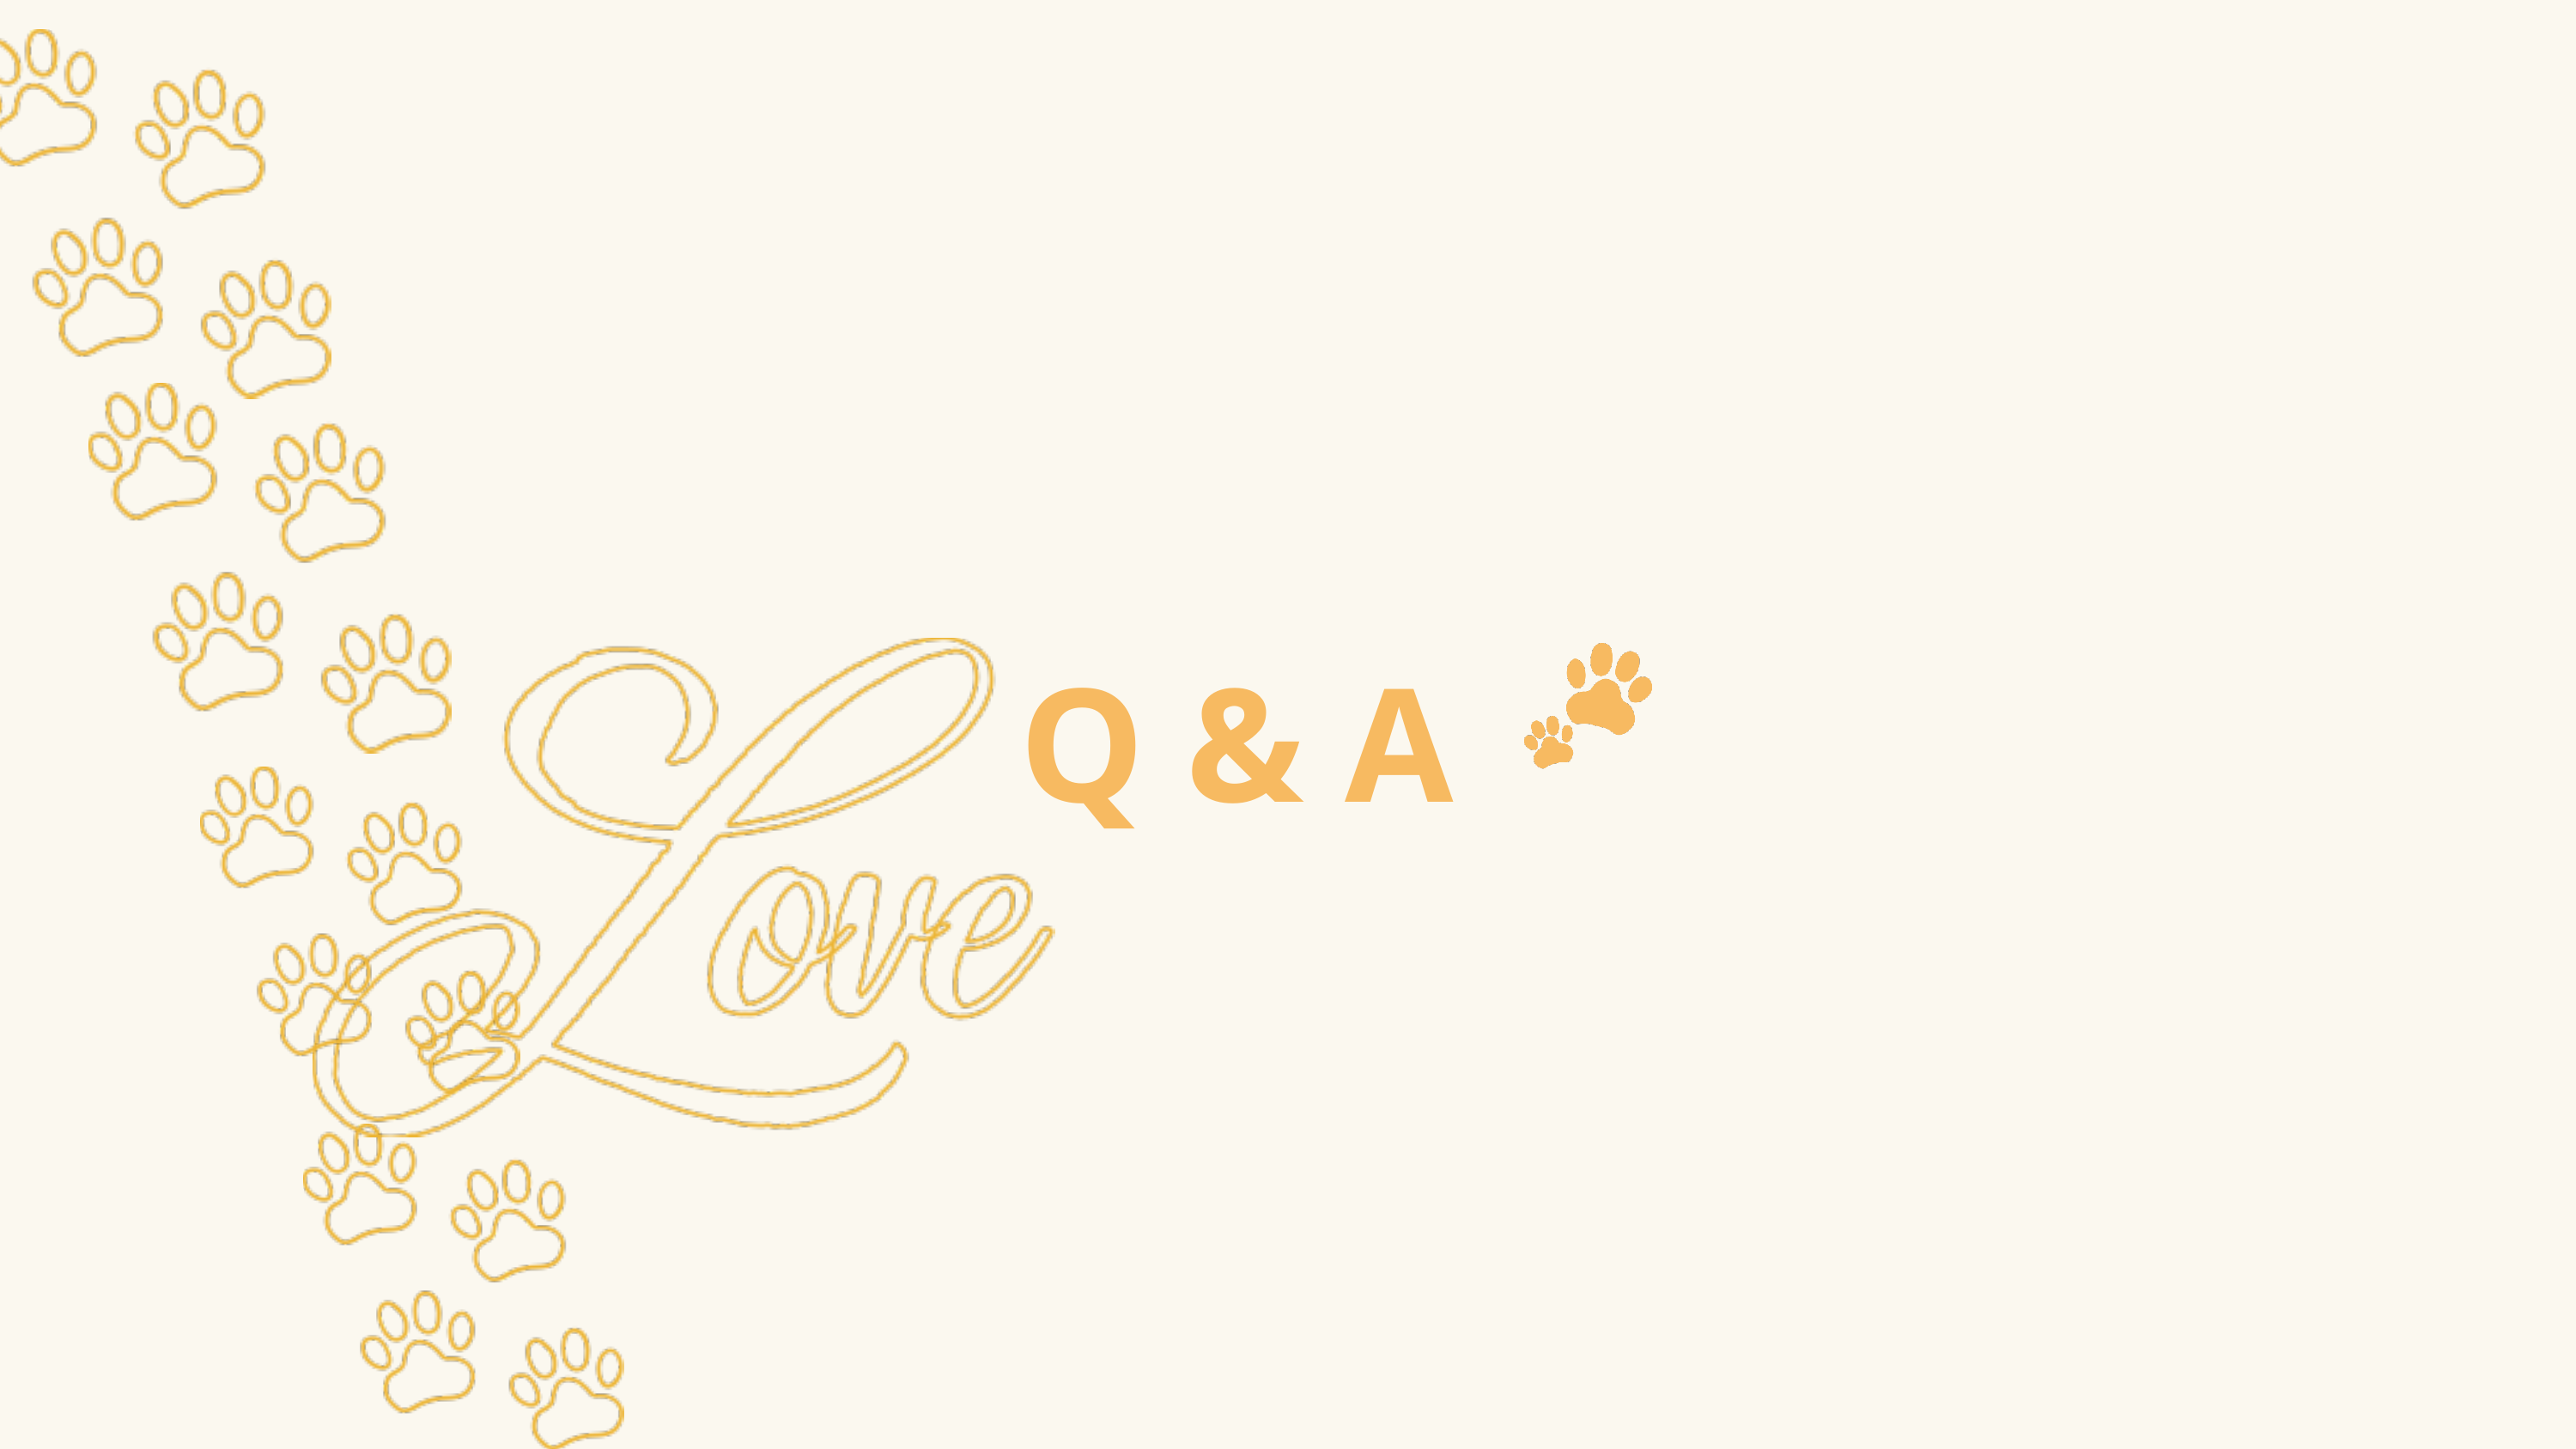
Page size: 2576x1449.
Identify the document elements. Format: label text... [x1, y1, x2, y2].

text_box Q & A [1055, 638, 1735, 840]
picture [1521, 640, 1655, 771]
picture [0, 29, 1055, 1449]
